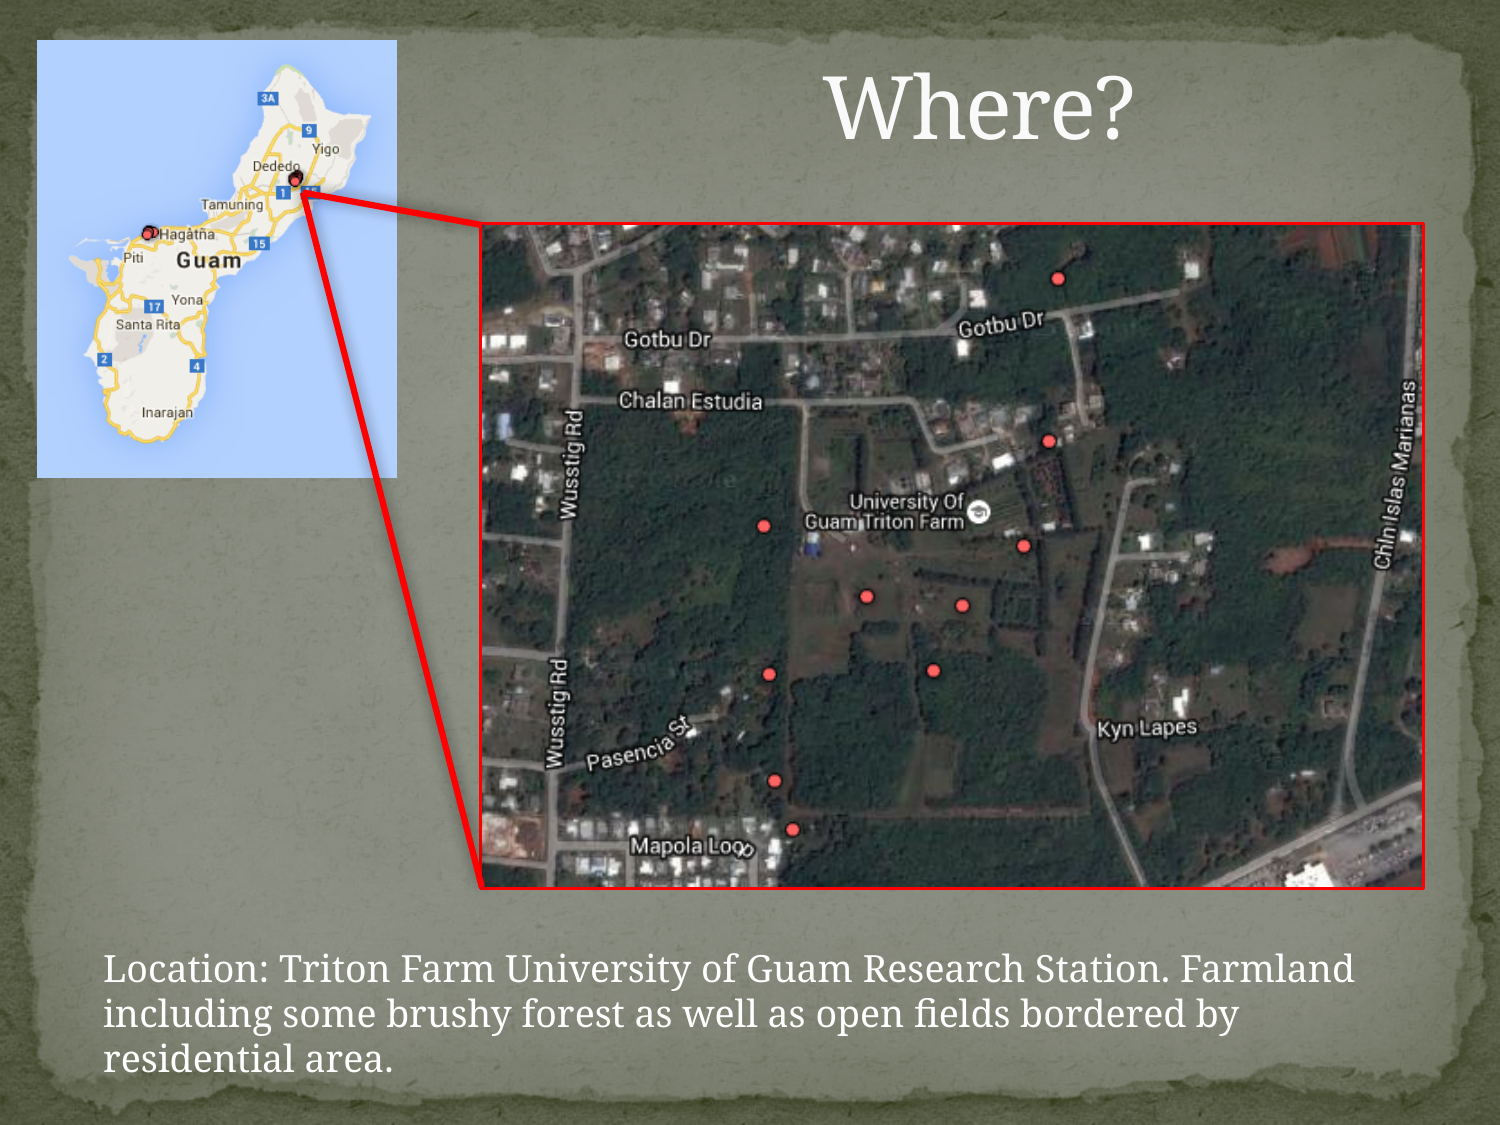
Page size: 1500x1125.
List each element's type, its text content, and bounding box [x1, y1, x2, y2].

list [40, 2, 396, 508]
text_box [304, 194, 480, 224]
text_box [305, 234, 479, 886]
text_box Location: Triton Farm University of Guam Research Station. Farmland including some brushy forest as well as open fields bordered by residential area. [88, 937, 1423, 1088]
title Where? [533, 24, 1425, 165]
picture [483, 225, 1422, 887]
